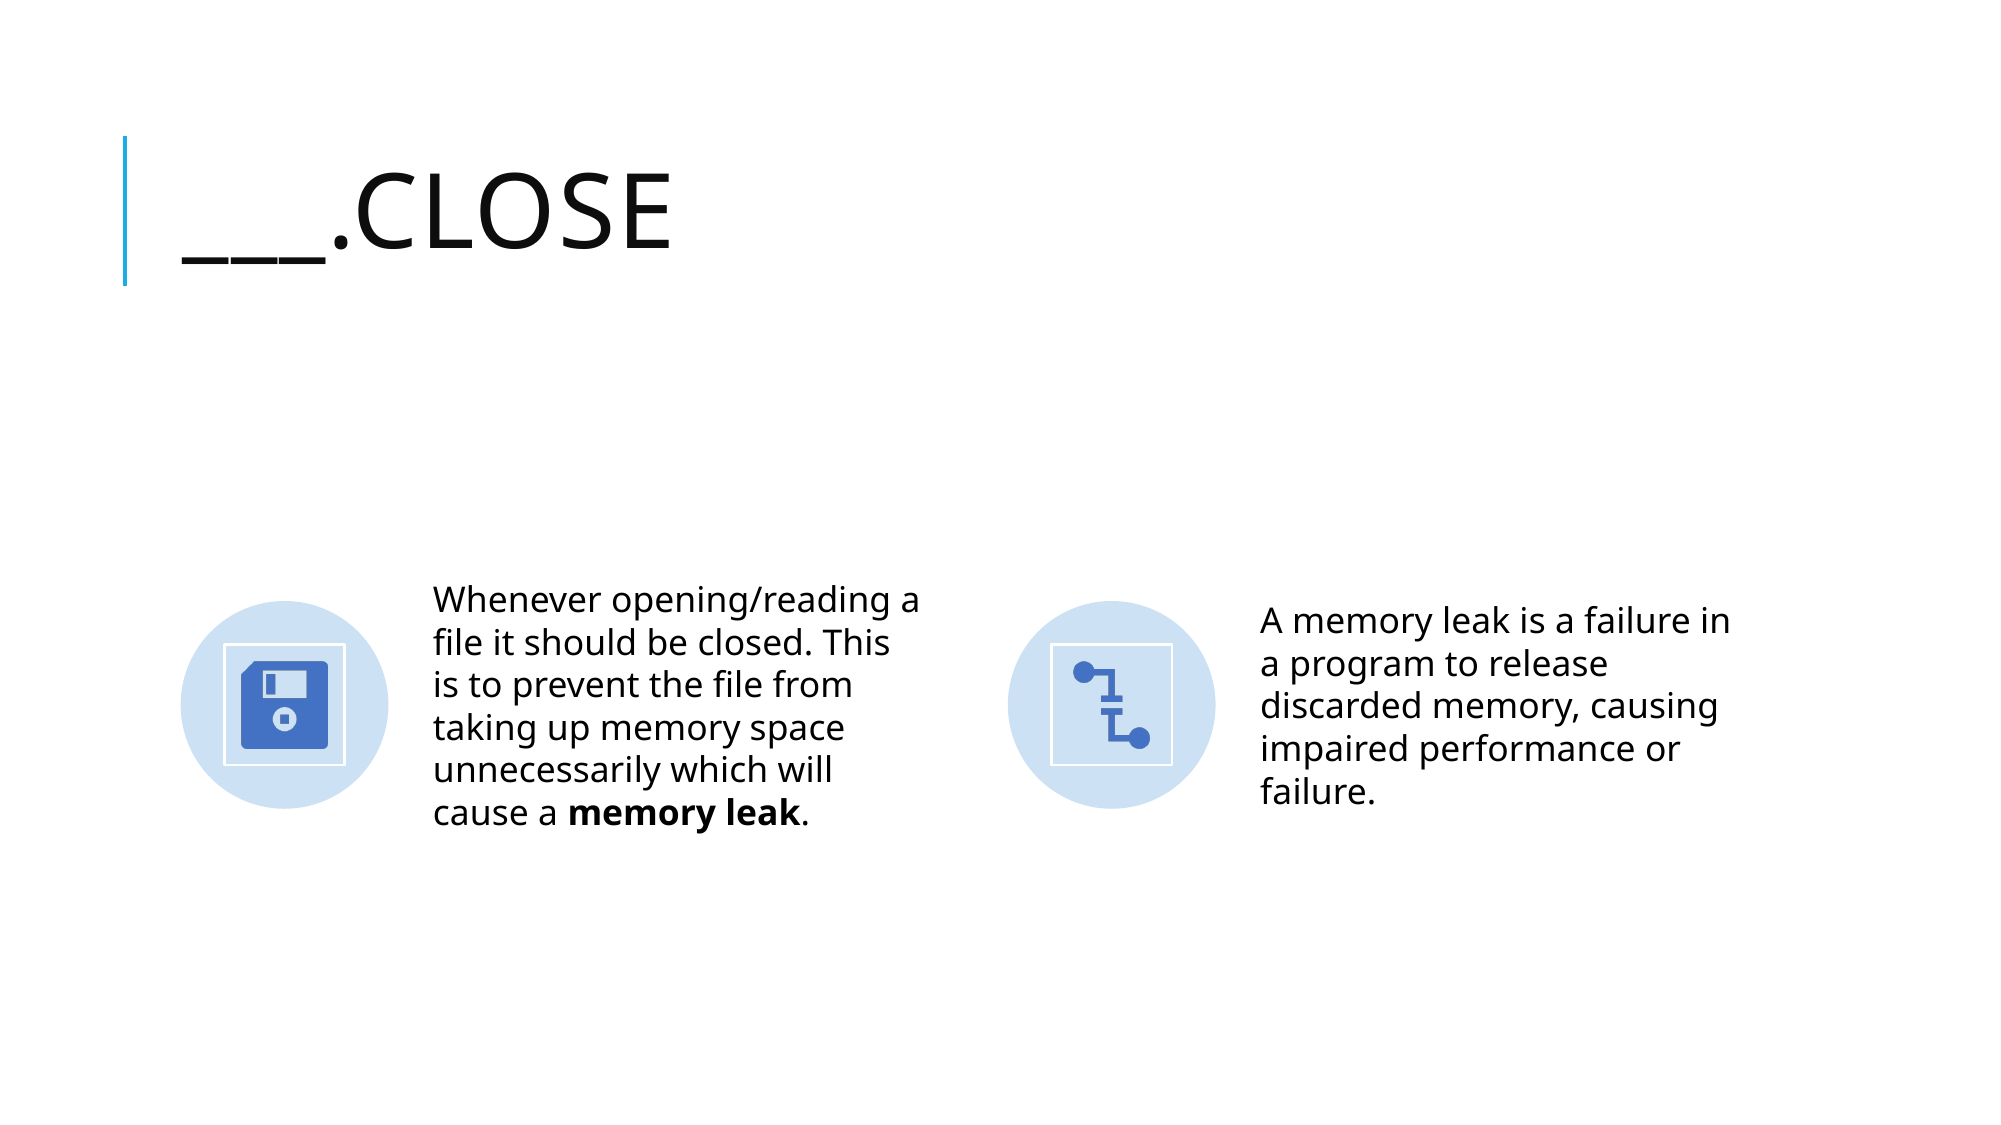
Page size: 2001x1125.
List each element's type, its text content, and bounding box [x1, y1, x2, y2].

title ___.Close [168, 96, 1763, 342]
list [167, 374, 1763, 1036]
